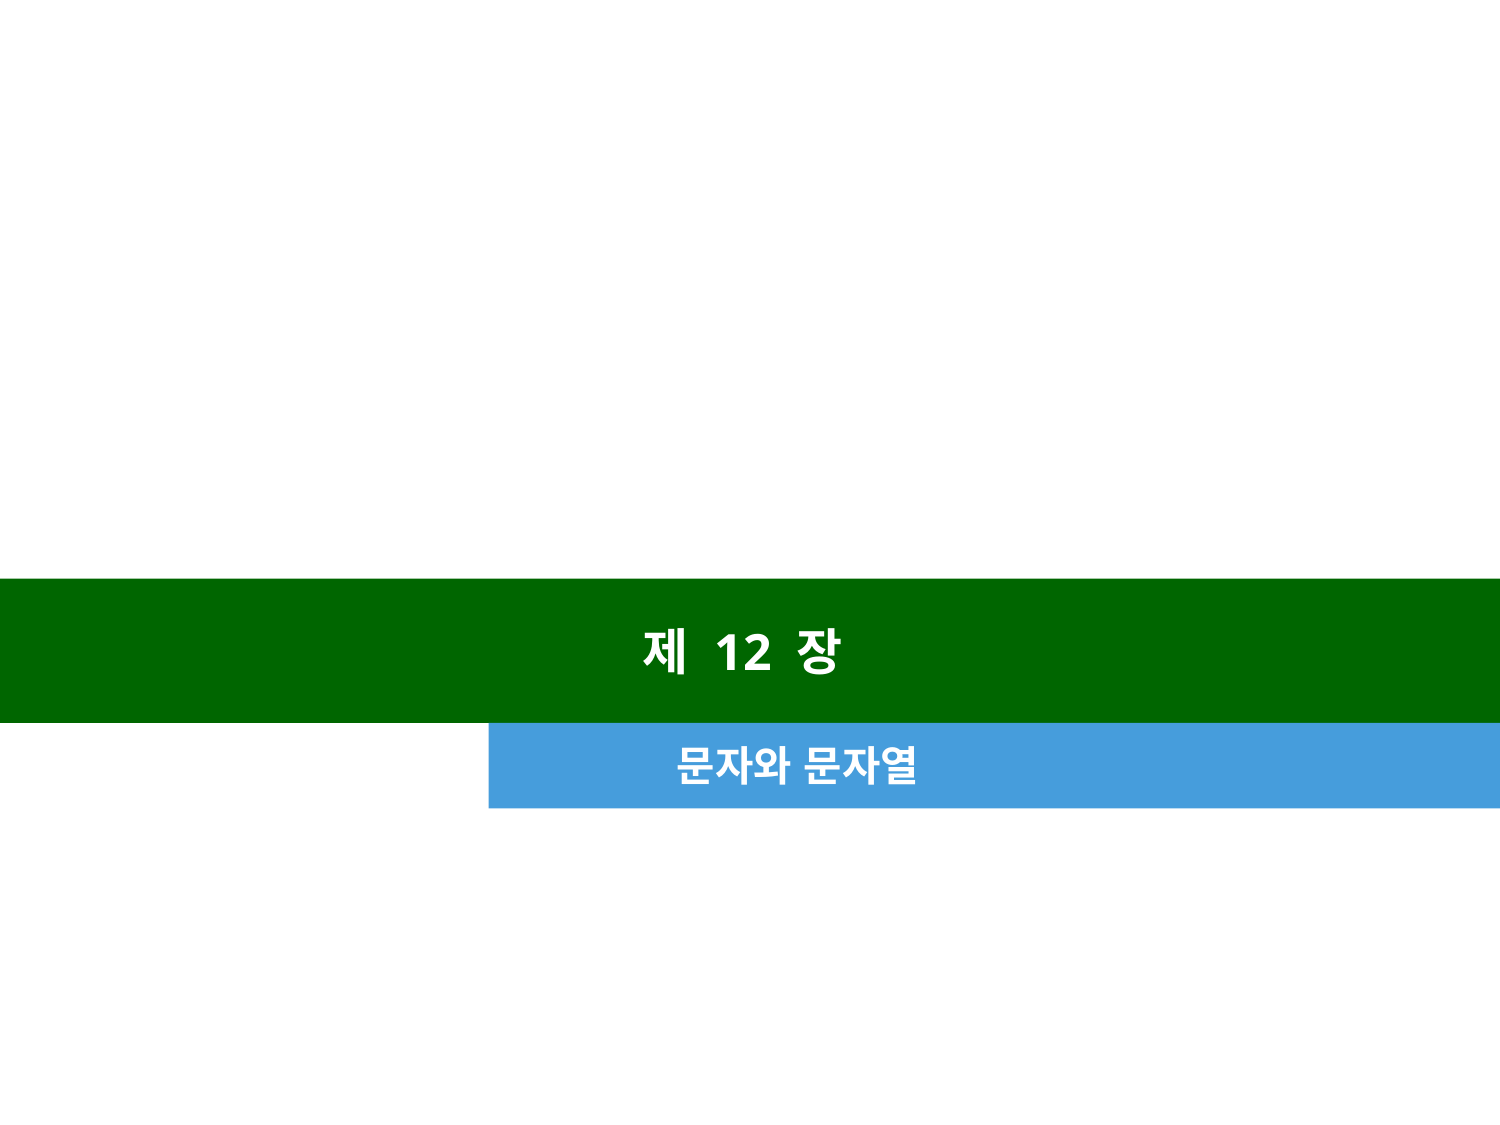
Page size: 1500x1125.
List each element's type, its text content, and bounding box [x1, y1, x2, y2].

text_box [486, 721, 1500, 811]
text_box 제 12 장 [0, 576, 1500, 725]
text_box 문자와 문자열 [661, 732, 935, 798]
